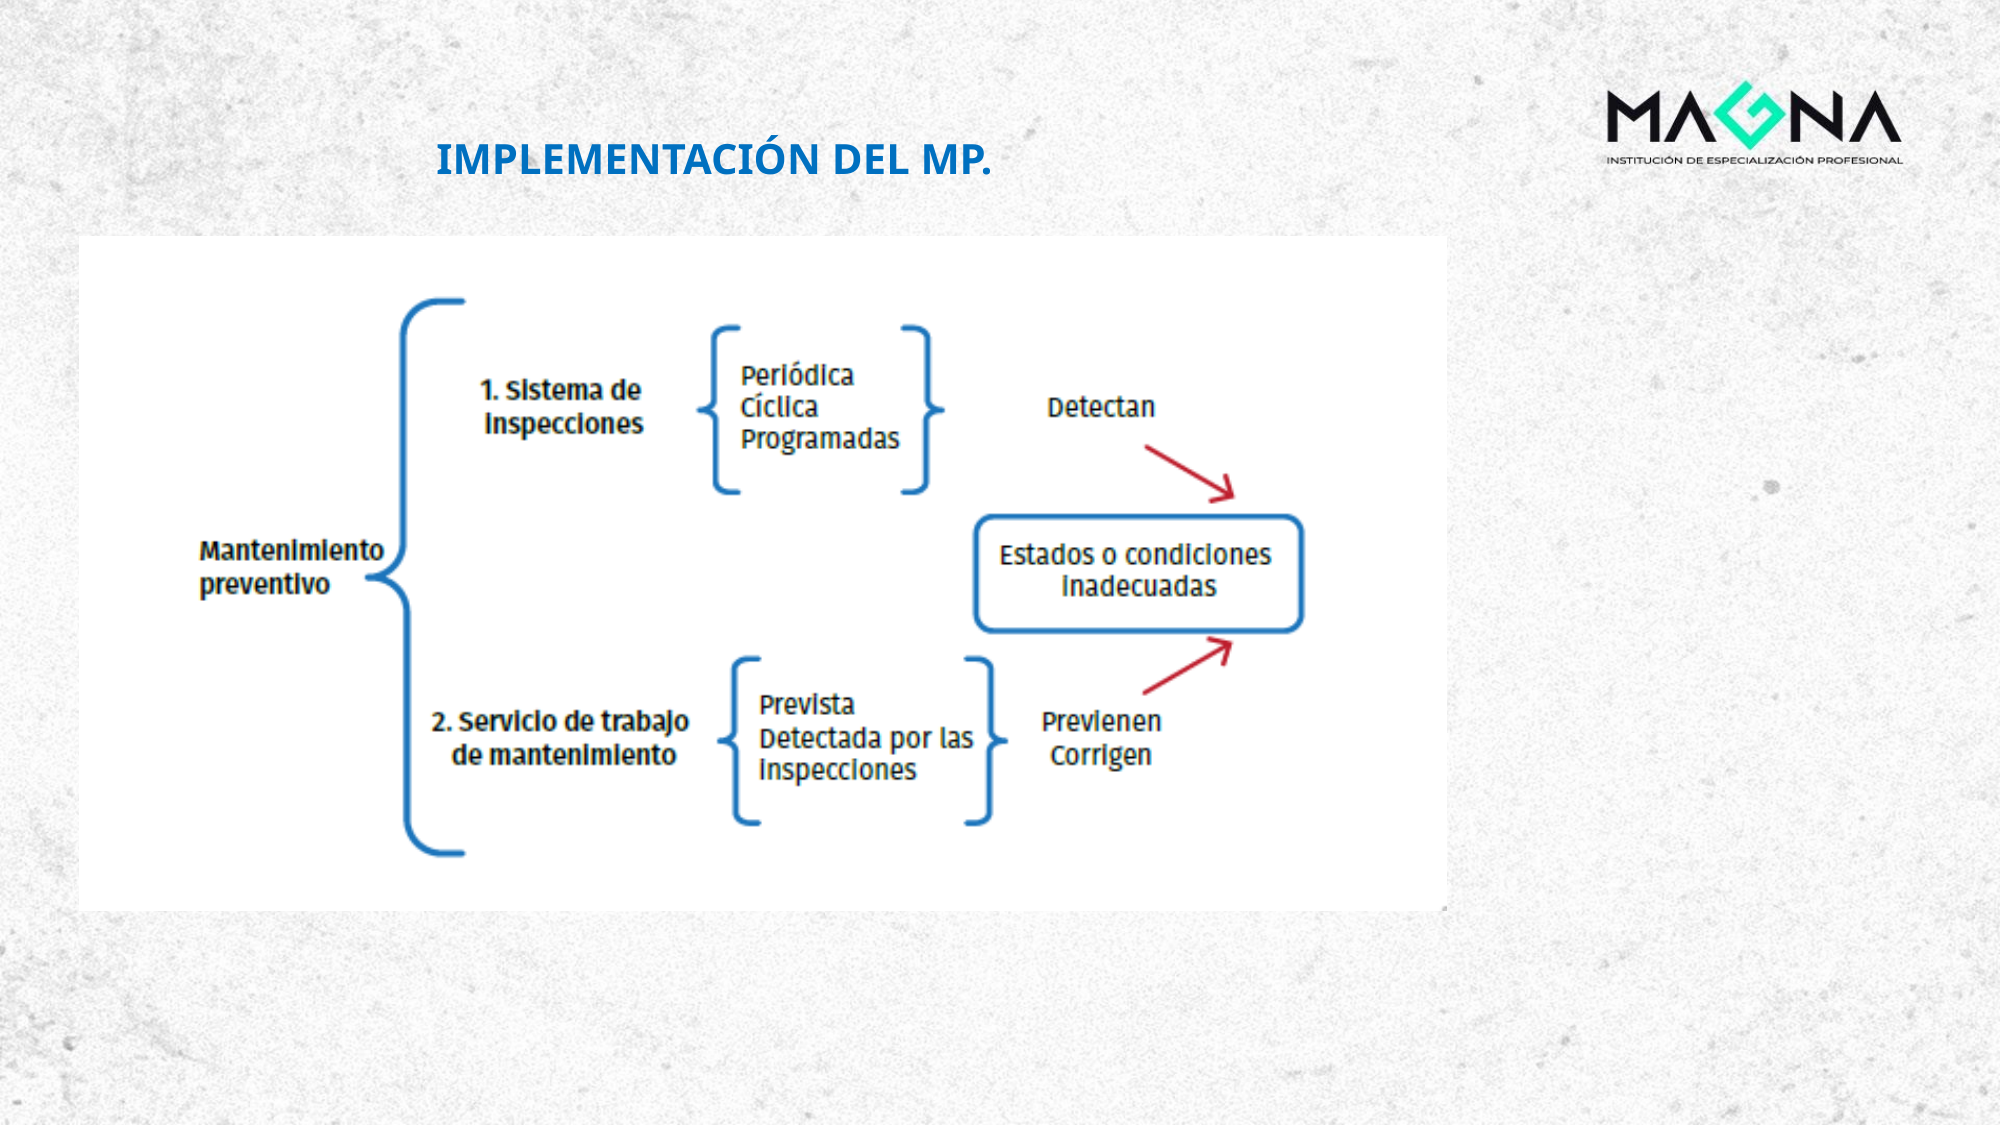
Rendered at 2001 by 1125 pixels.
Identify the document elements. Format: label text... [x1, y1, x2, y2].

text_box IMPLEMENTACIÓN DEL MP. [312, 125, 1117, 191]
picture [0, 0, 2000, 1125]
